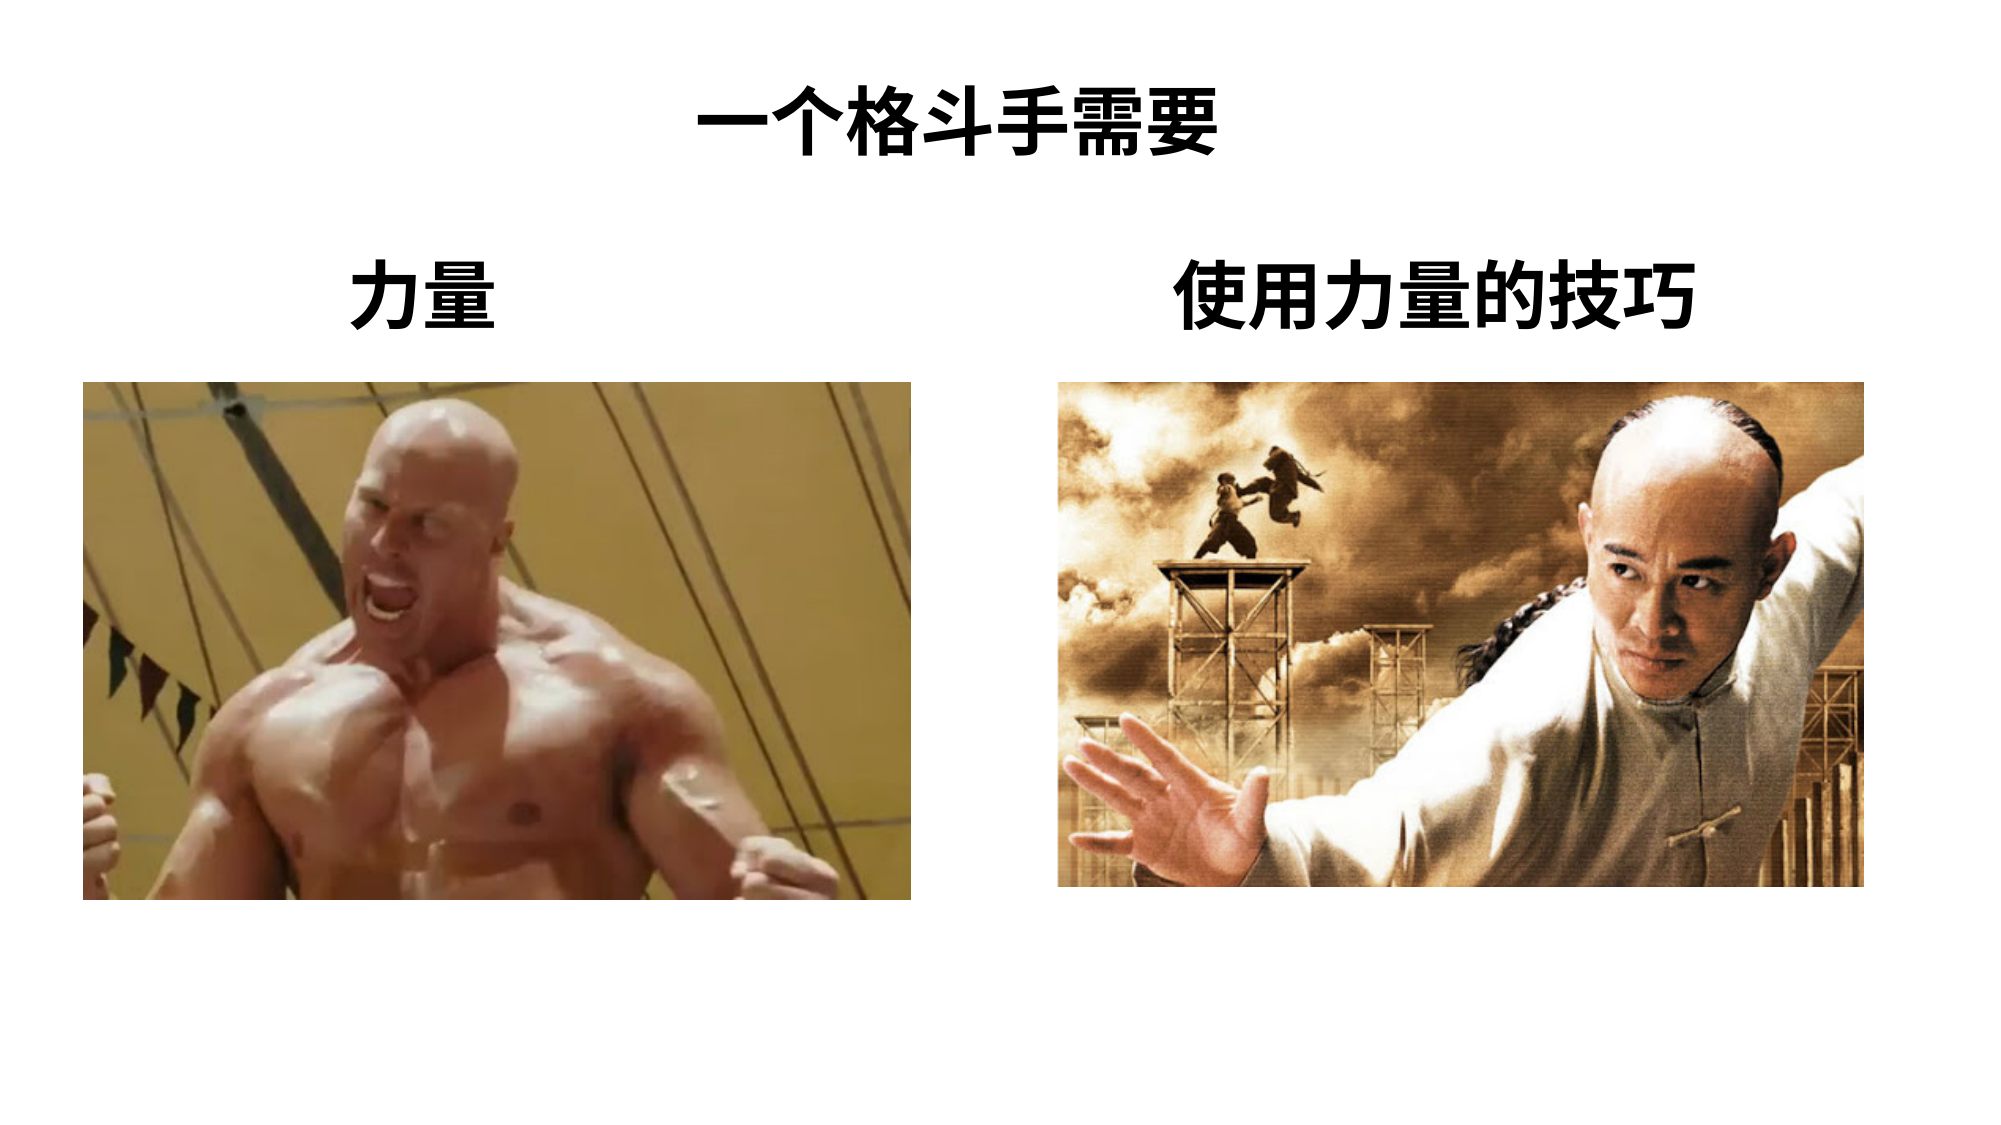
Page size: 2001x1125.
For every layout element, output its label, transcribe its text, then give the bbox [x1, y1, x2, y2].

text_box 一个格斗手需要 [680, 67, 1236, 173]
picture [83, 382, 911, 900]
text_box 使用力量的技巧 [1056, 241, 1814, 346]
picture [1056, 382, 1864, 887]
text_box 力量 [44, 241, 802, 346]
